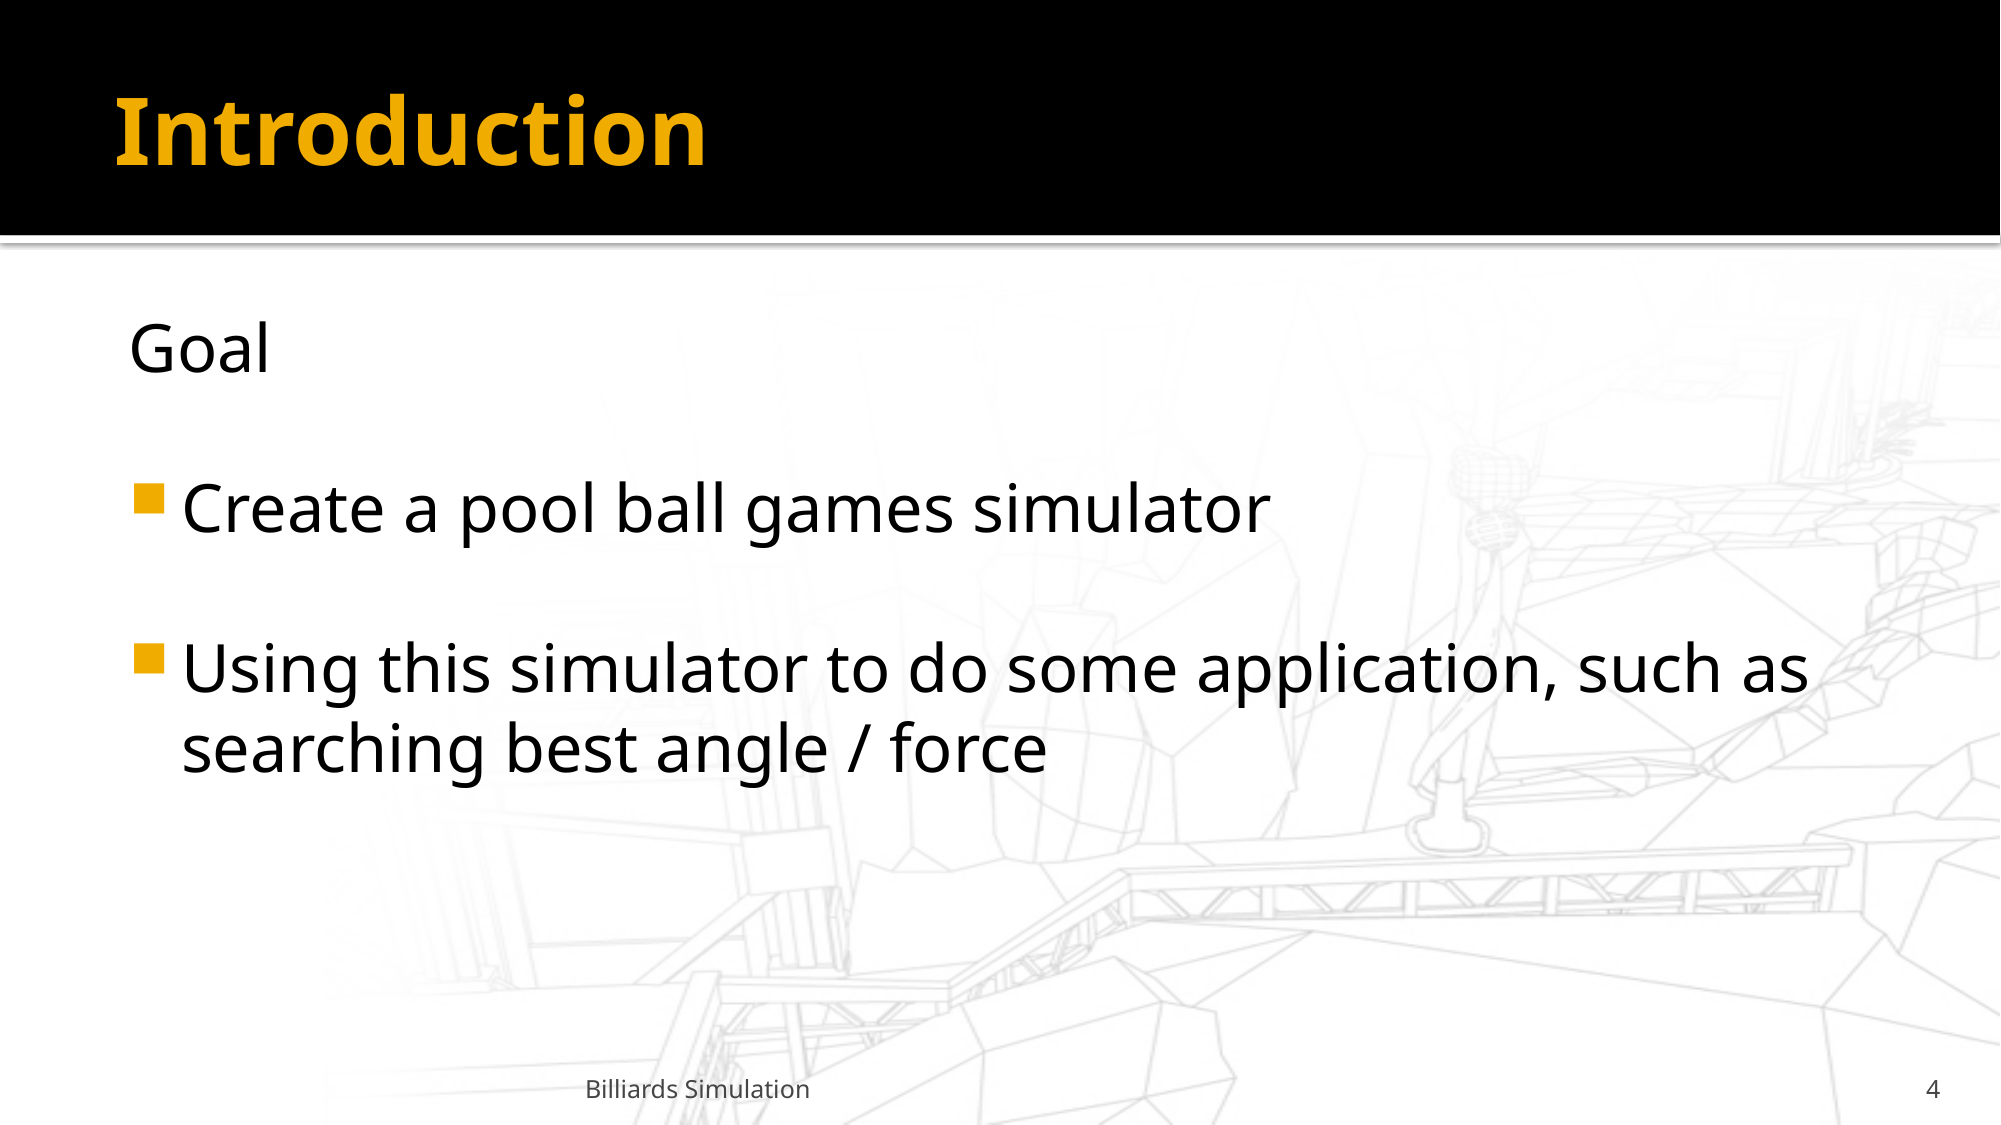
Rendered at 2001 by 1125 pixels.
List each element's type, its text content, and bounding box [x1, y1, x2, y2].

list Goal Create a pool ball games simulator Using this simulator to do some application, such as searching best angle / force [99, 291, 1900, 1050]
footer Billiards Simulation [577, 1062, 1783, 1108]
title Introduction [99, 25, 1900, 231]
slide_number 4 [1794, 1062, 1955, 1108]
